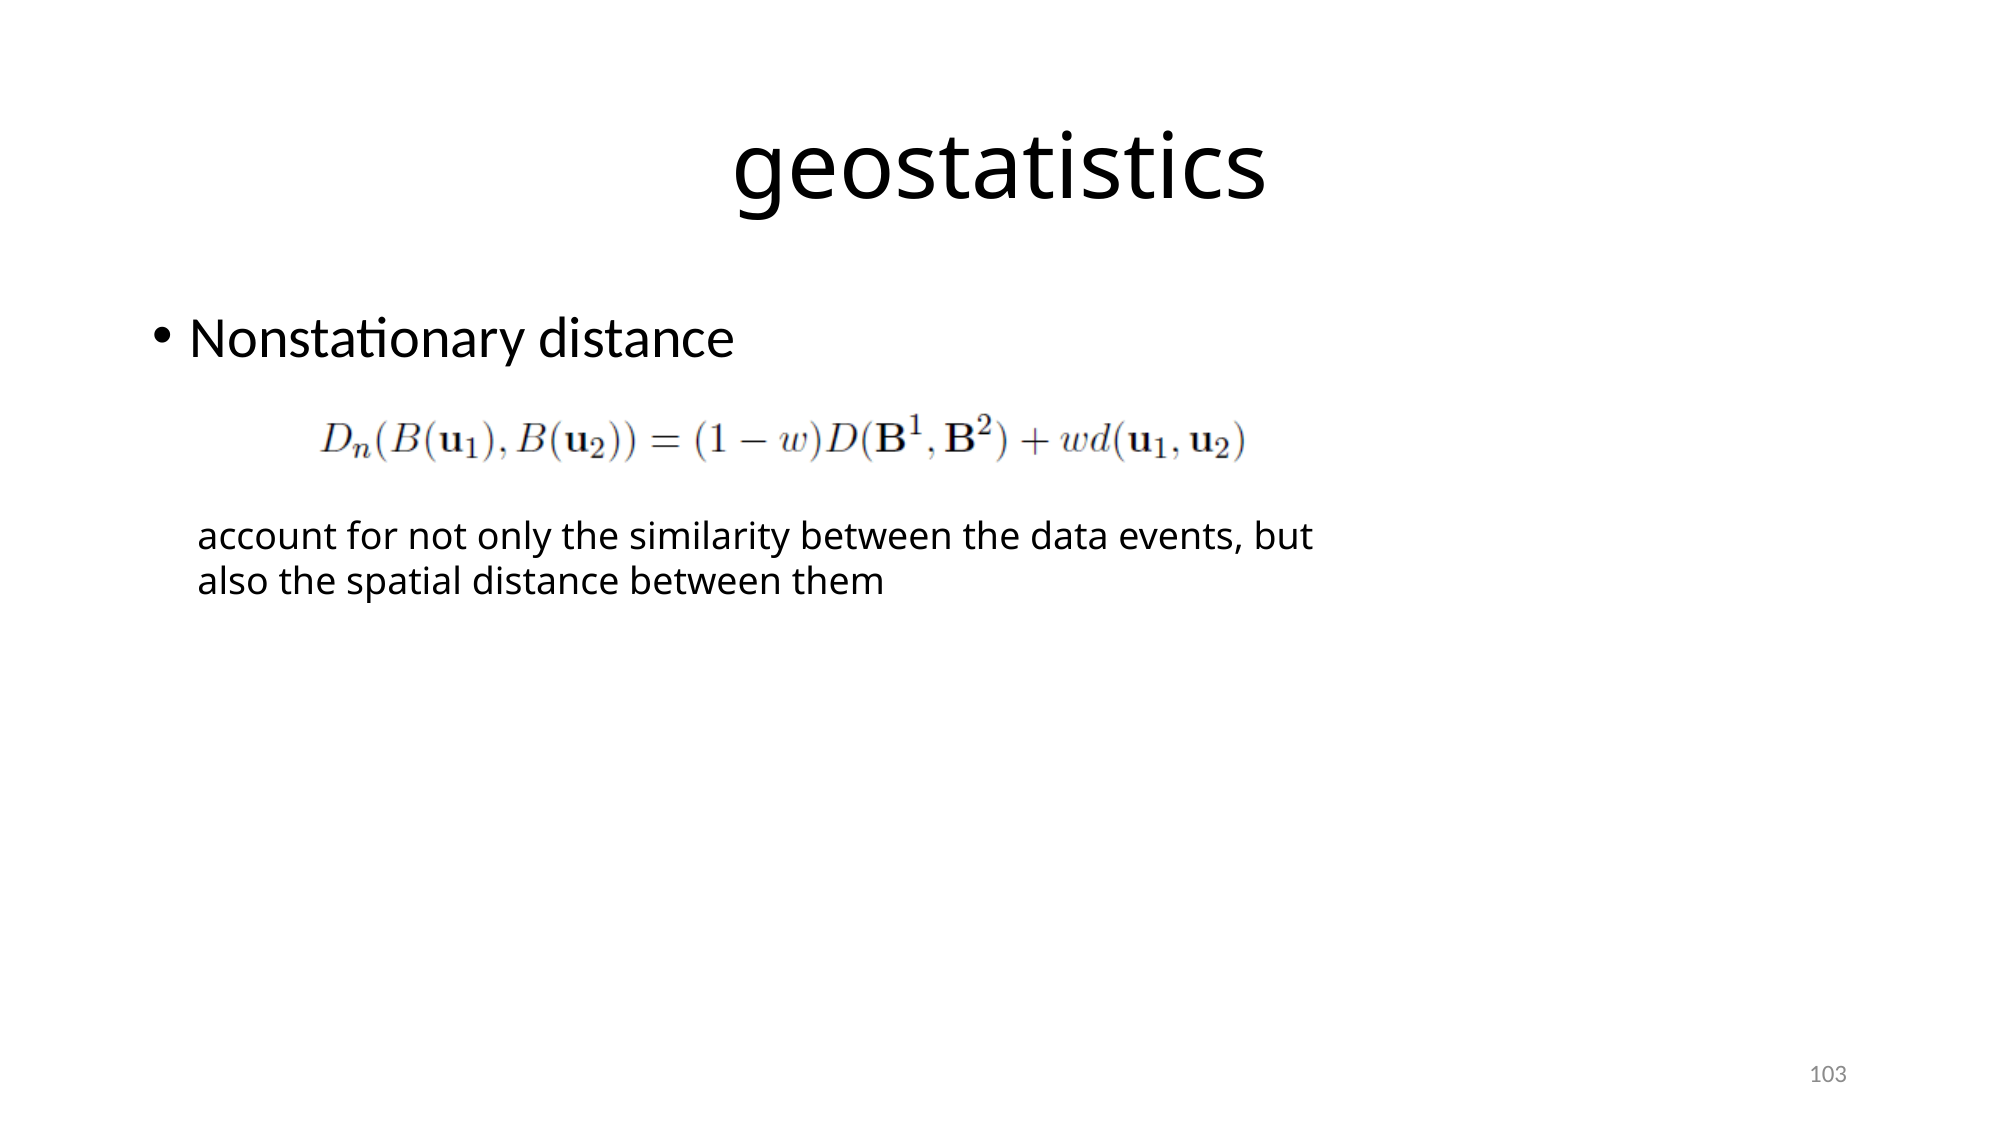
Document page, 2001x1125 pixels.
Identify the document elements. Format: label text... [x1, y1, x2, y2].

slide_number 103 [1412, 1042, 1863, 1103]
picture [289, 381, 1280, 485]
title geostatistics [137, 59, 1863, 278]
list Nonstationary distance [137, 299, 1863, 1014]
text_box account for not only the similarity between the data events, but also the spatial distance between them [182, 505, 1386, 610]
